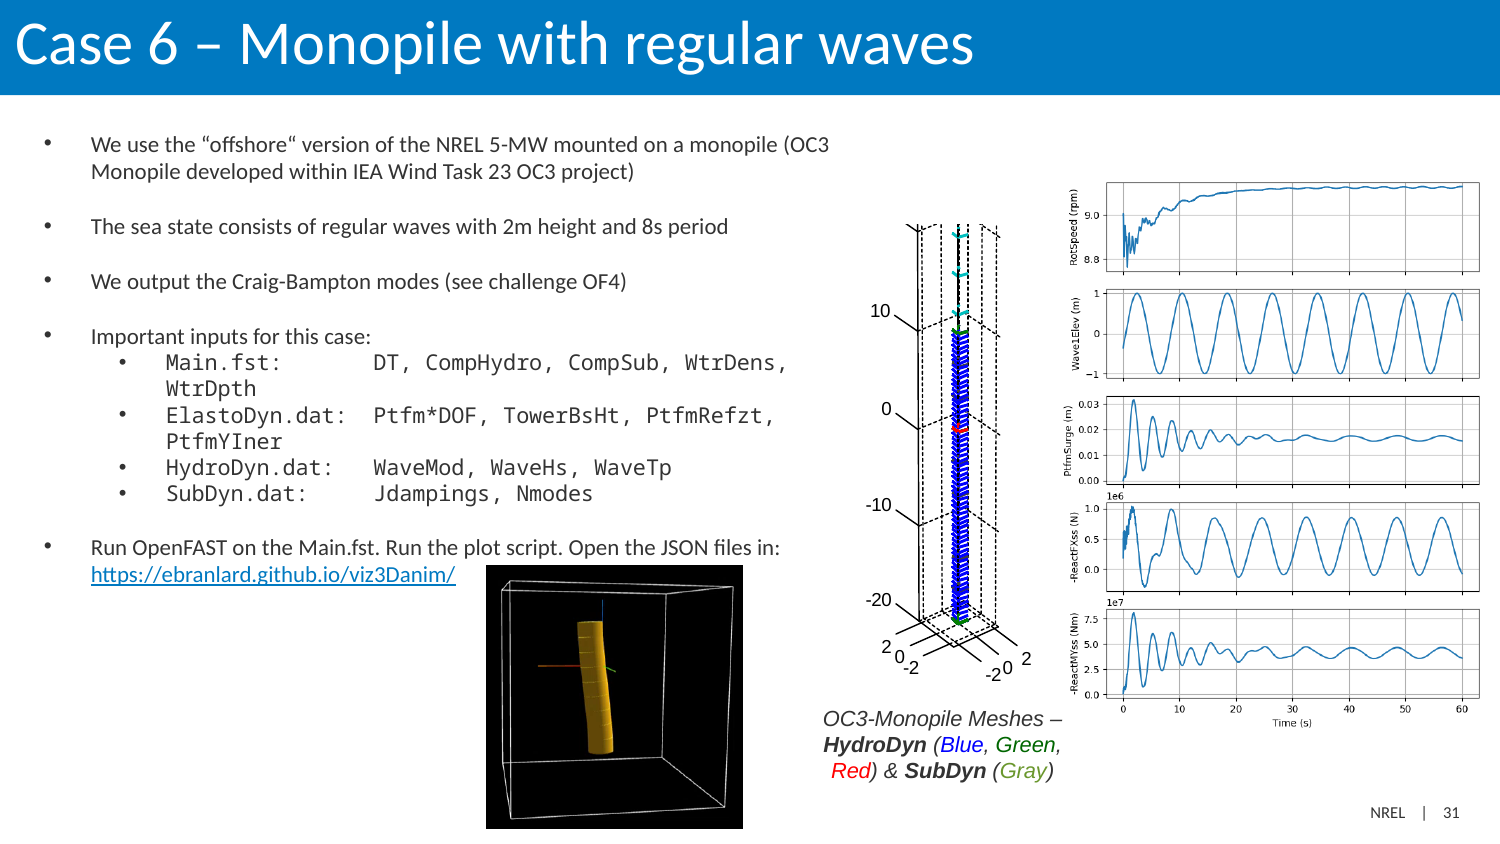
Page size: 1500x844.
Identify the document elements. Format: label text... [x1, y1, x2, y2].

picture [1052, 170, 1500, 732]
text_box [484, 564, 744, 830]
text_box We use the “offshore“ version of the NREL 5-MW mounted on a monopile (OC3 Monopile developed within IEA Wind Task 23 OC3 project) The sea state consists of regular waves with 2m height and 8s period We output the Craig-Bampton modes (see challenge OF4) Important inputs for this case: Main.fst: DT, CompHydro, CompSub, WtrDens, WtrDpth ElastoDyn.dat: Ptfm*DOF, TowerBsHt, PtfmRefzt, PtfmYIner HydroDyn.dat: WaveMod, WaveHs, WaveTp SubDyn.dat: Jdampings, Nmodes Run OpenFAST on the Main.fst. Run the plot script. Open the JSON files in: https://ebranlard.github.io/viz3Danim/ [29, 121, 880, 595]
title Case 6 – Monopile with regular waves [0, 0, 1500, 96]
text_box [760, 224, 1125, 766]
